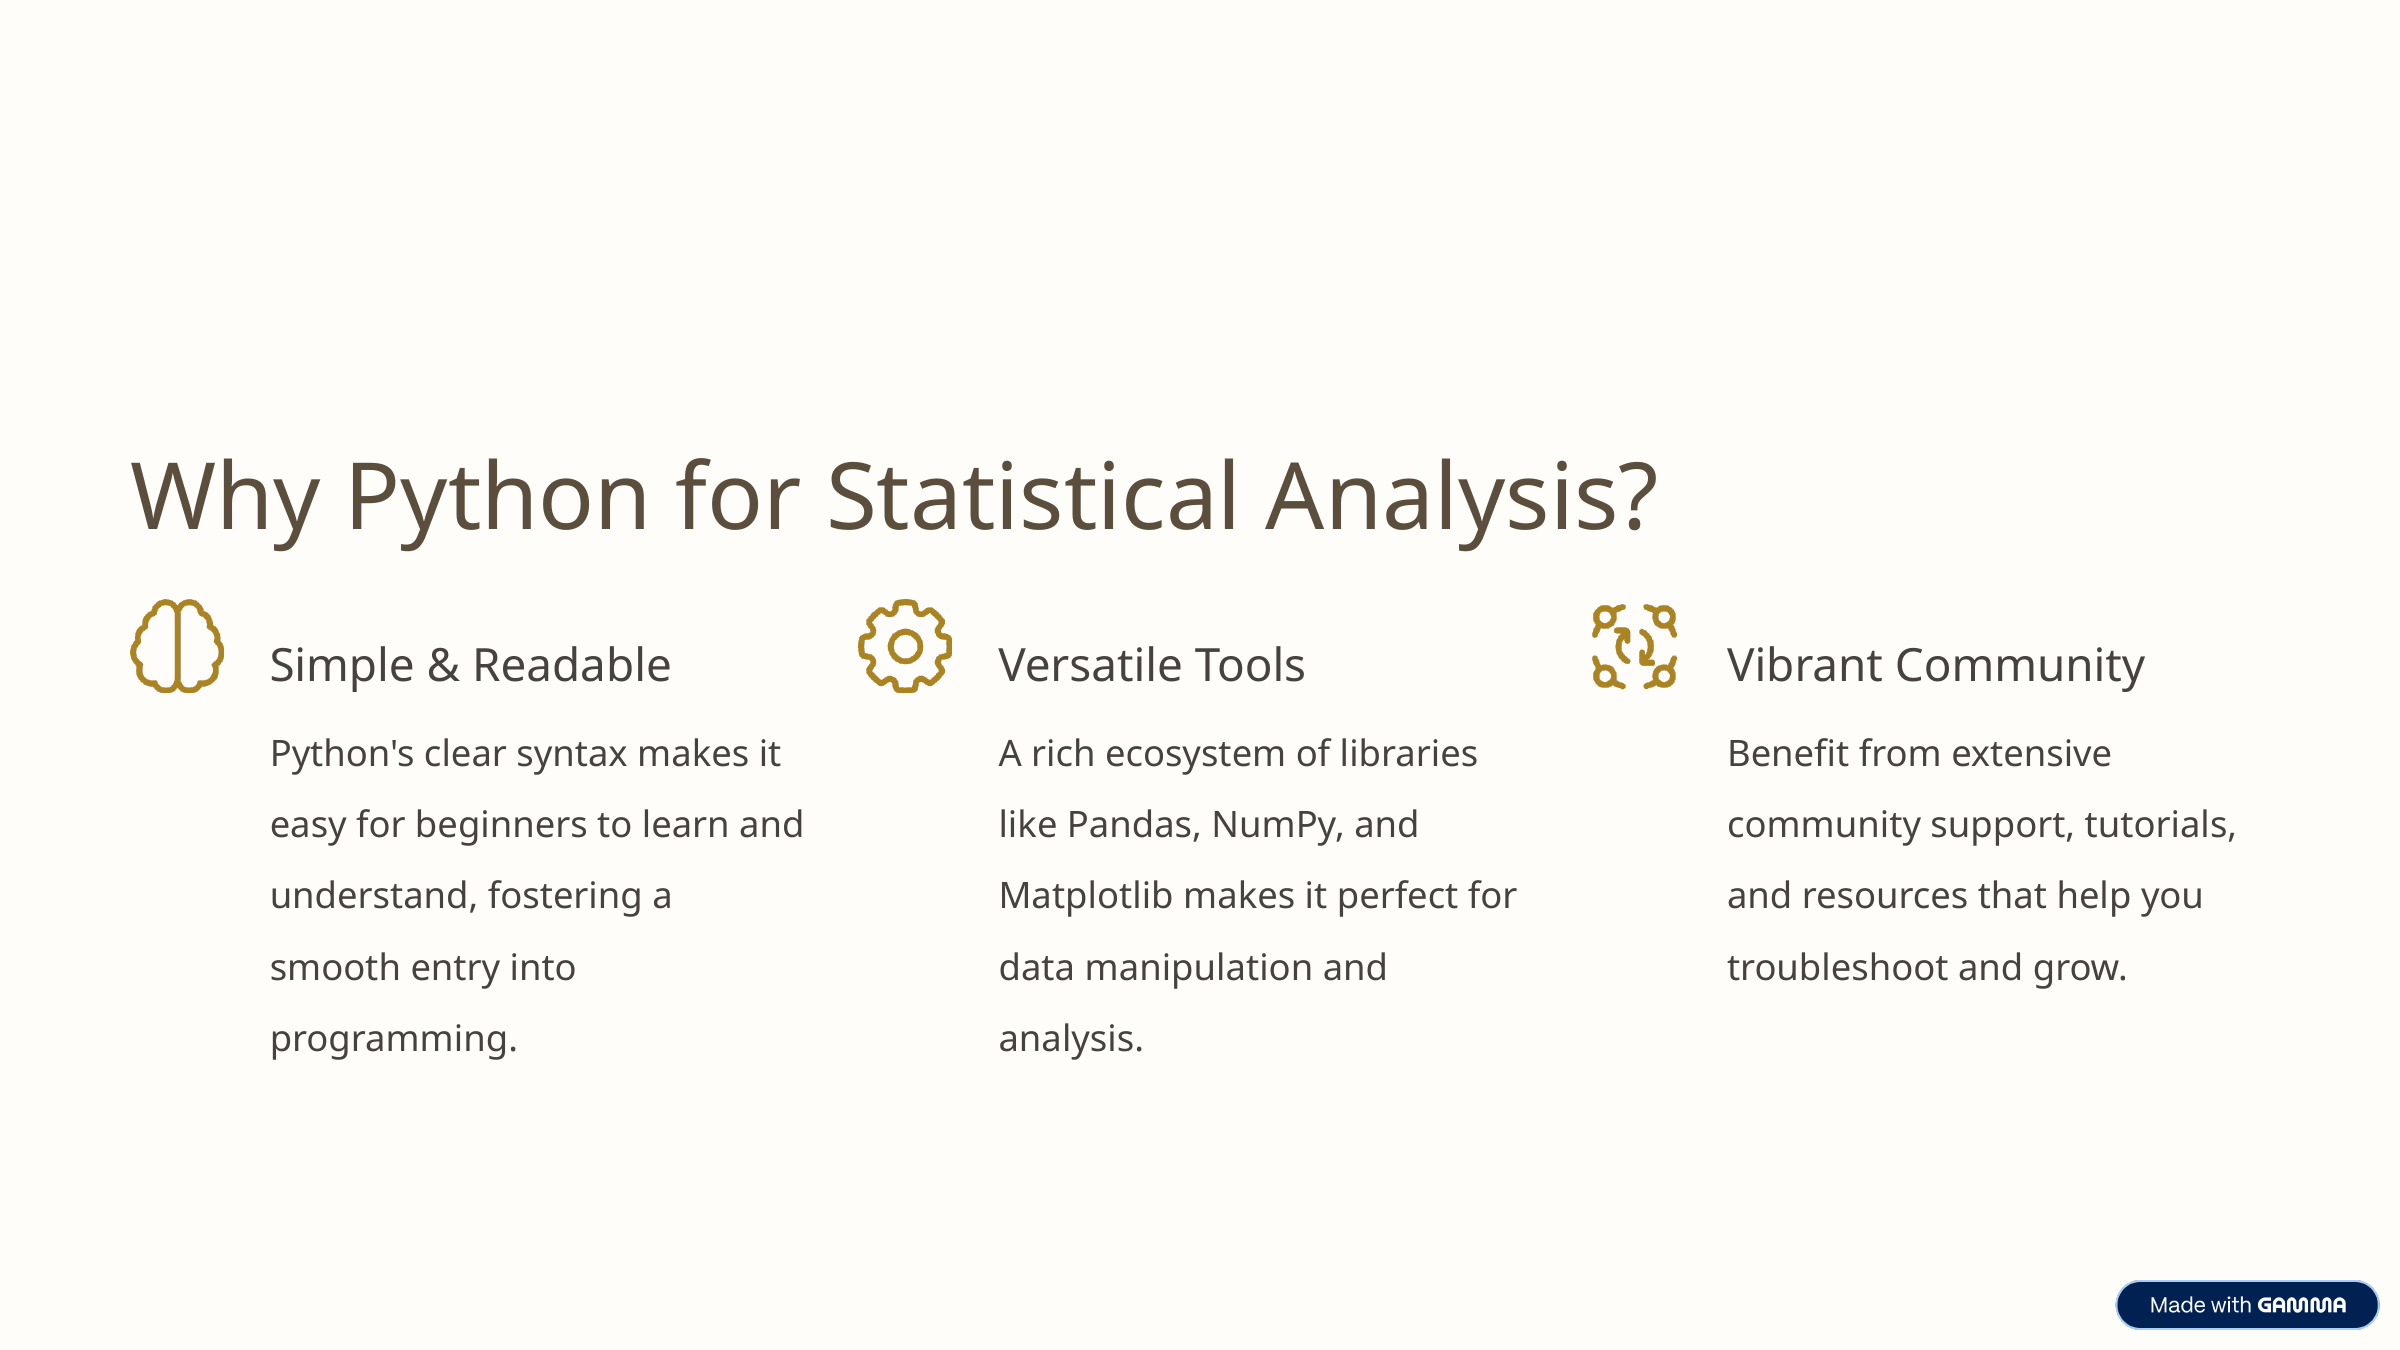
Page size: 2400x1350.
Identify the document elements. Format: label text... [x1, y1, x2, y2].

picture [858, 599, 953, 694]
picture [2106, 1271, 2389, 1339]
text_box A rich ecosystem of libraries like Pandas, NumPy, and Matplotlib makes it perfect for data manipulation and analysis. [998, 702, 1542, 941]
text_box Benefit from extensive community support, tutorials, and resources that help you troubleshoot and grow. [1727, 702, 2270, 941]
text_box Why Python for Statistical Analysis? [130, 409, 1890, 526]
picture [129, 599, 224, 694]
text_box Vibrant Community [1727, 622, 2214, 681]
text_box Versatile Tools [998, 622, 1464, 681]
text_box Python's clear syntax makes it easy for beginners to learn and understand, fostering a smooth entry into programming. [269, 702, 813, 941]
text_box Simple & Readable [269, 622, 735, 681]
picture [1587, 599, 1681, 694]
